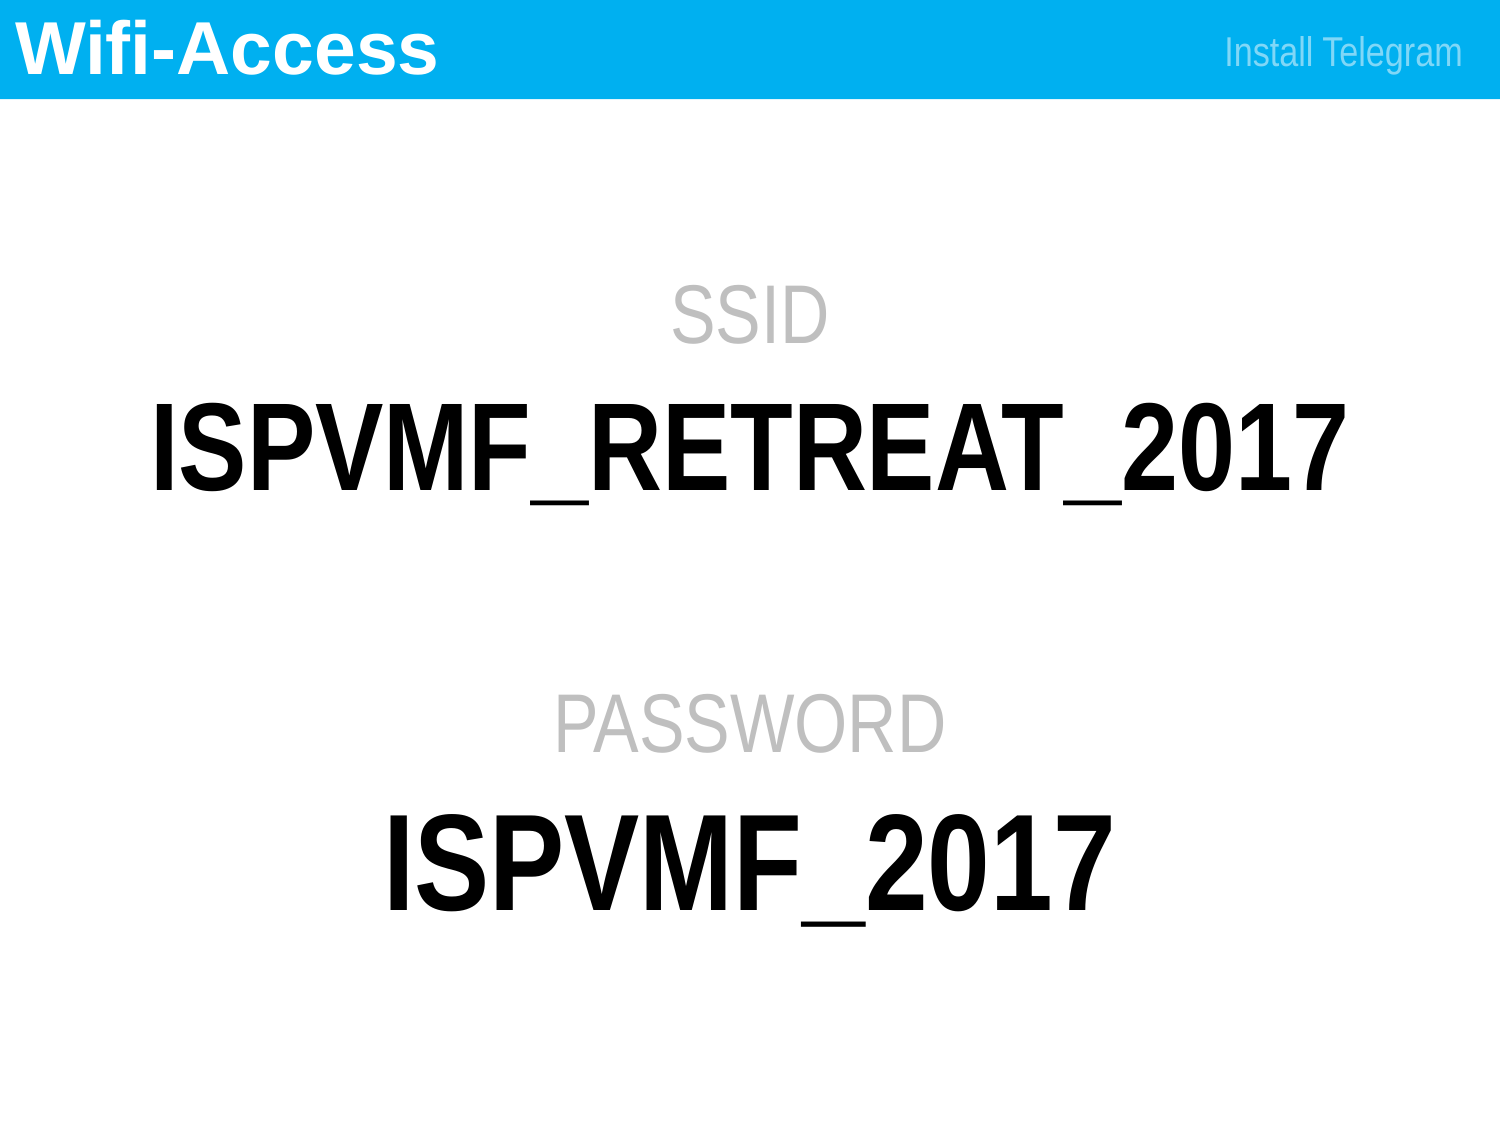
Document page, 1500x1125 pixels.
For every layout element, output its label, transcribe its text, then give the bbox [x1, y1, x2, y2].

slide_number Install Telegram [1294, 19, 1478, 80]
list SSID ISPVMF_RETREAT_2017 PASSWORD ISPVMF_2017 [0, 139, 1500, 1073]
title Wifi-Access [0, 0, 1294, 100]
